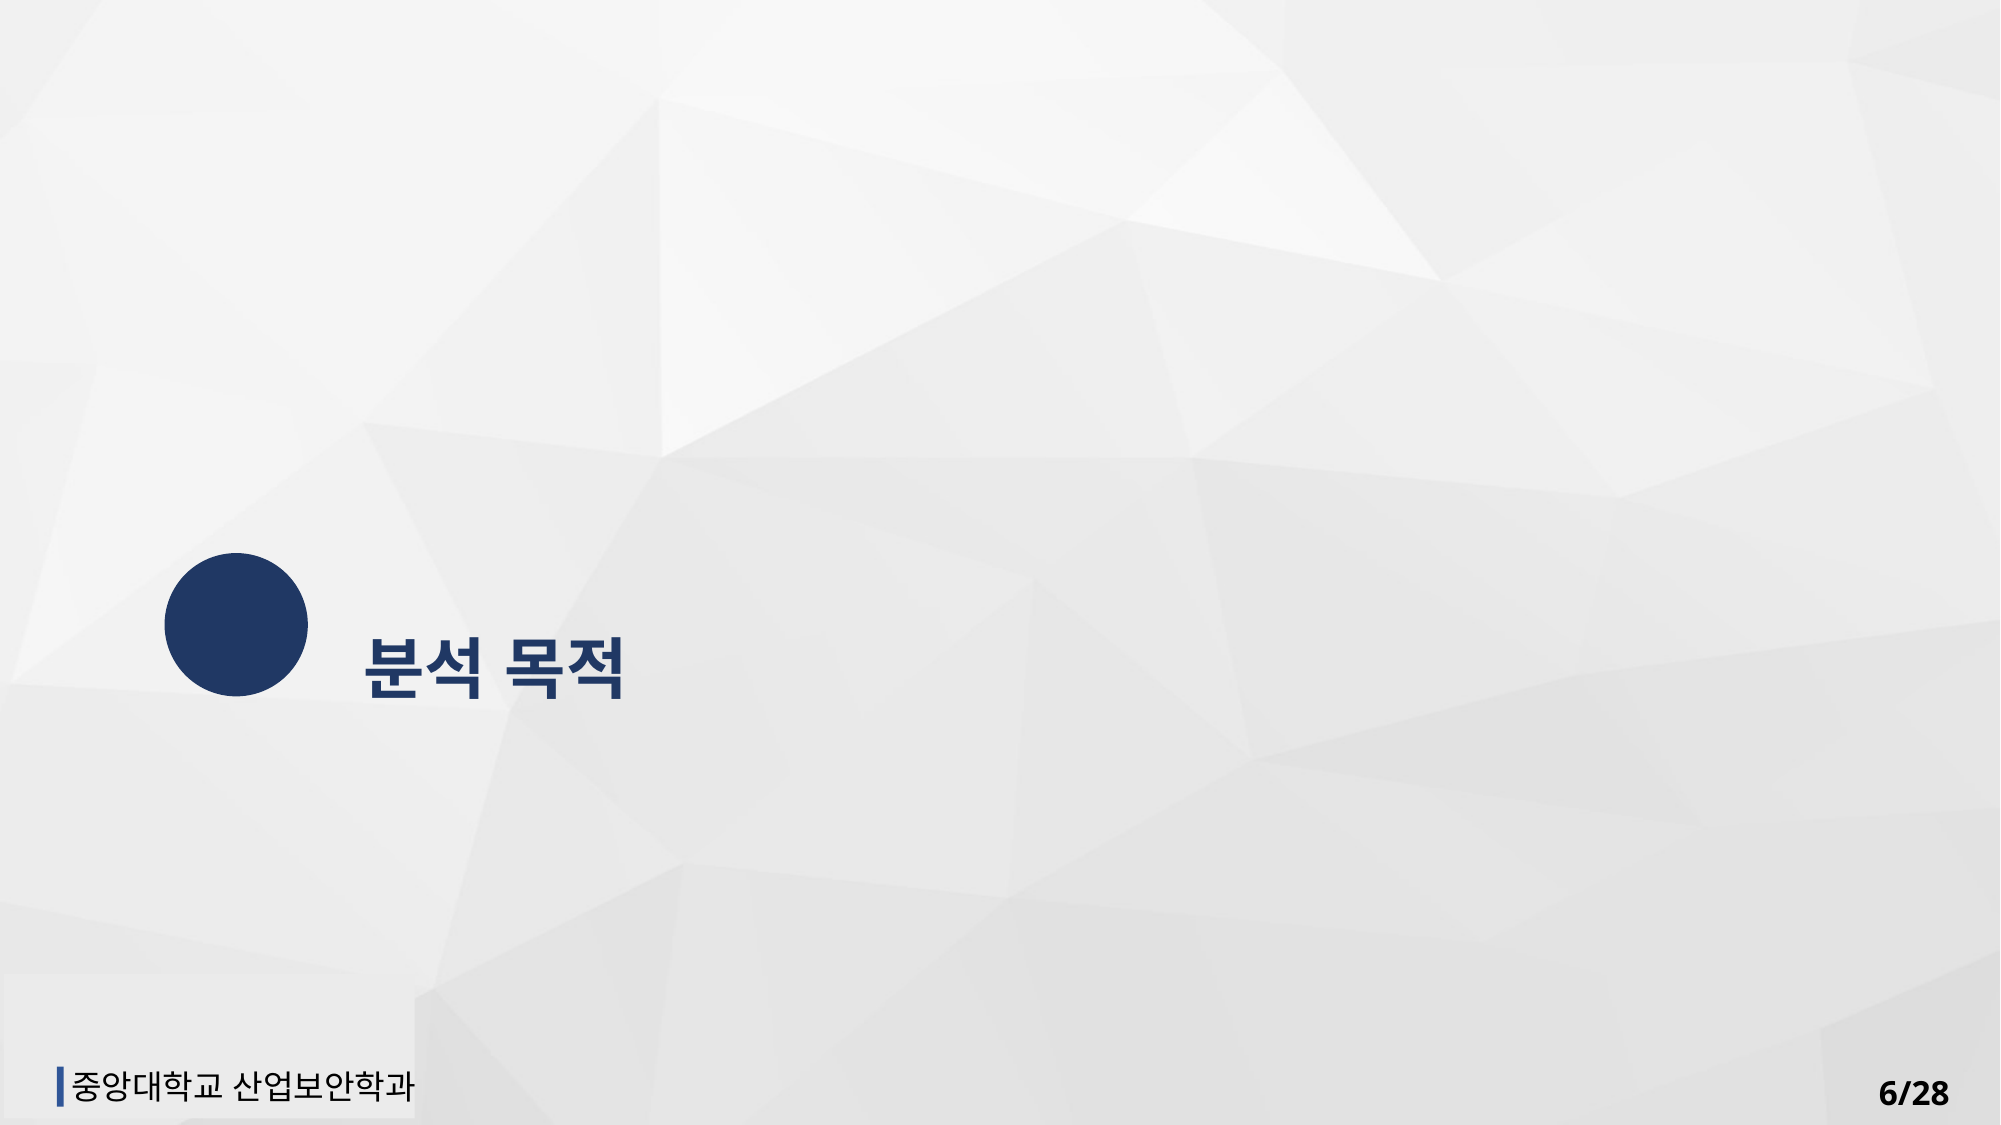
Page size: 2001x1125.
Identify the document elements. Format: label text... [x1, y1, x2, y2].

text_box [3, 974, 432, 1119]
slide_number 6/28 [1514, 1065, 1965, 1125]
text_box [164, 553, 308, 697]
picture [0, 0, 2001, 1125]
text_box 분석 목적 [348, 459, 1441, 714]
